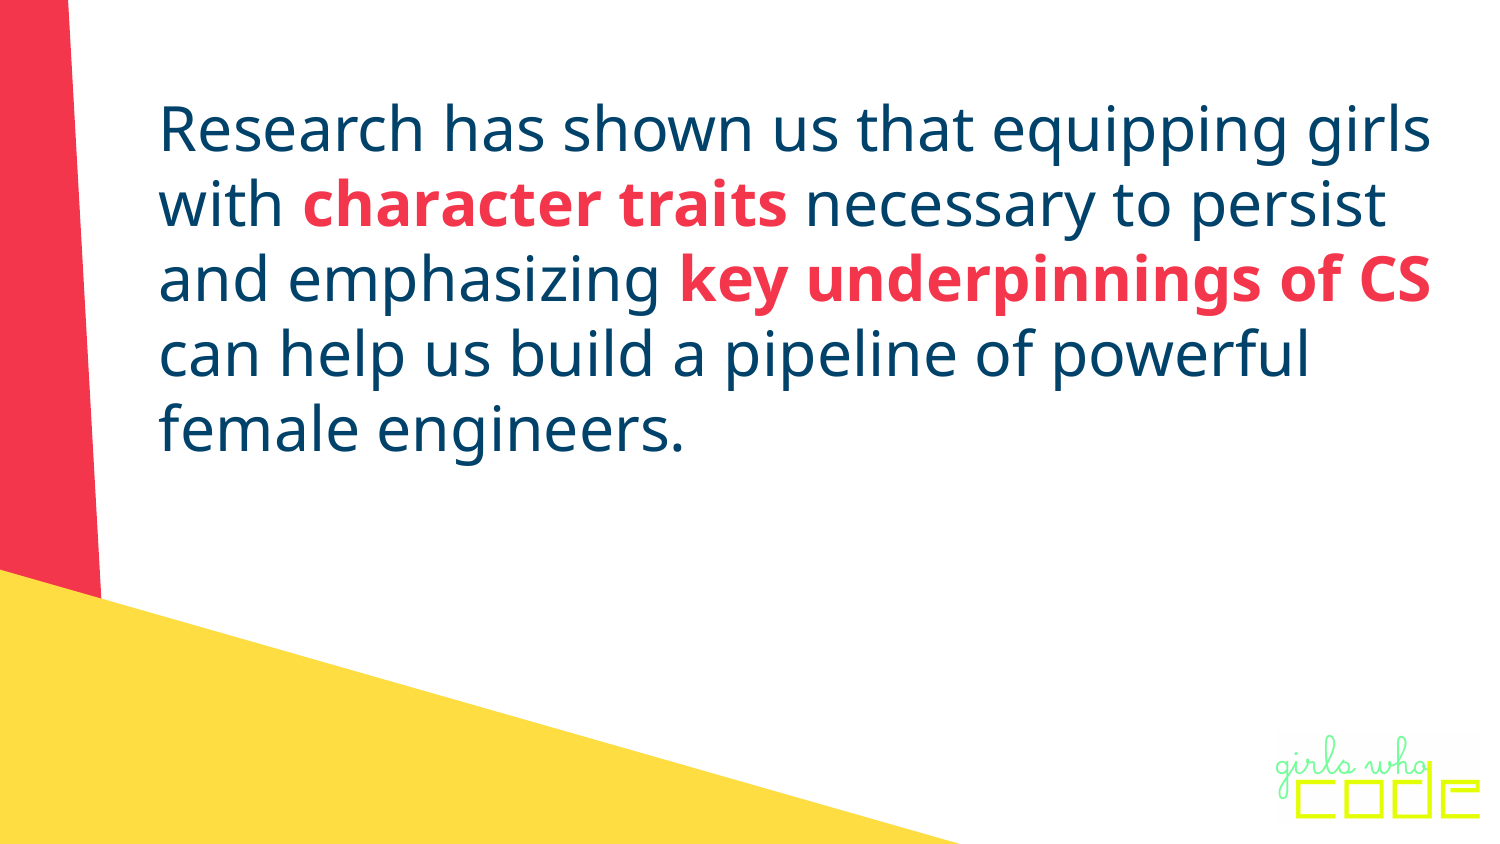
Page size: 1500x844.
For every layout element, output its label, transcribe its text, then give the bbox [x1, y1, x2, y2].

list Research has shown us that equipping girls with character traits necessary to persist and emphasizing key underpinnings of CS can help us build a pipeline of powerful female engineers. [144, 73, 1461, 635]
picture [1276, 731, 1480, 825]
